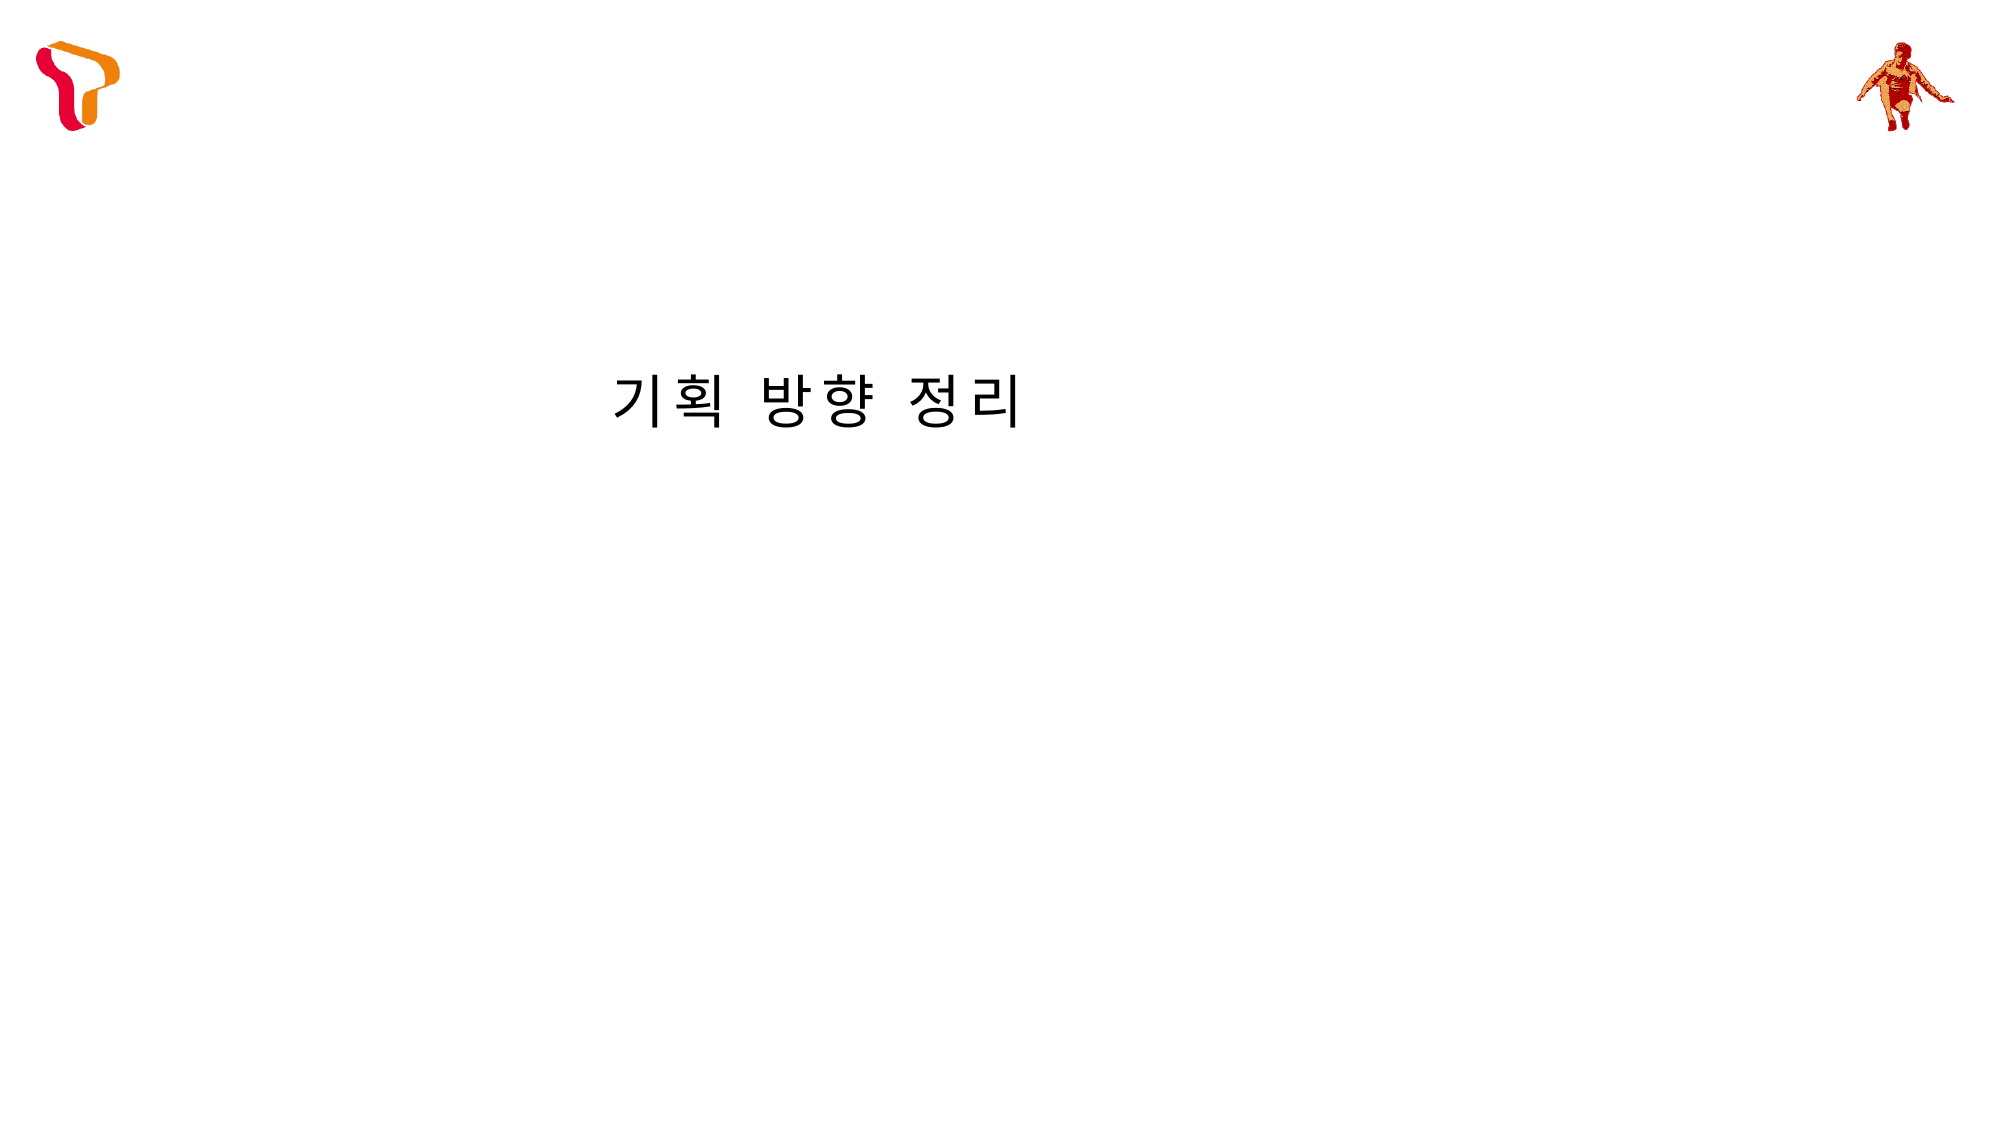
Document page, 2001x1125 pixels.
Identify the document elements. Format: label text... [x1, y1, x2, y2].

picture [1850, 36, 1963, 137]
text_box 기획 방향 정리 [596, 358, 1039, 443]
picture [36, 41, 120, 131]
